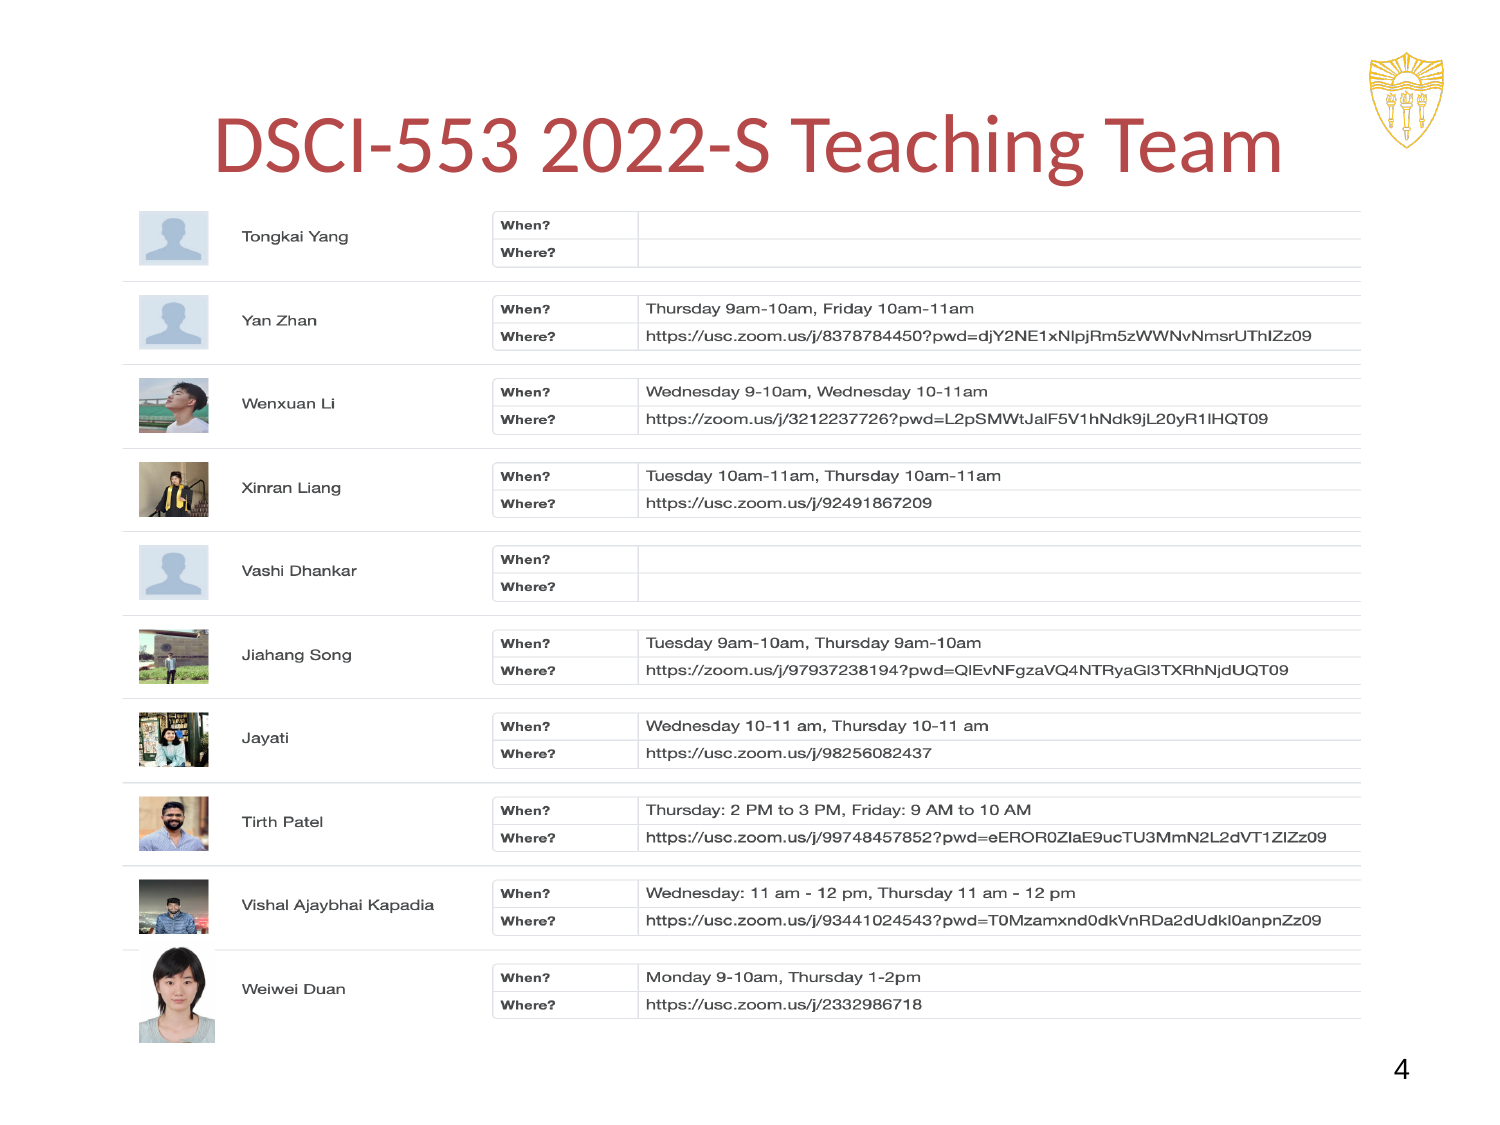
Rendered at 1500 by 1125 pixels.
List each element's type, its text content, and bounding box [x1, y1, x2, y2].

picture [1345, 38, 1468, 162]
title DSCI-553 2022-S Teaching Team [74, 44, 1426, 234]
picture [114, 202, 1361, 1043]
slide_number 4 [1074, 1042, 1425, 1103]
